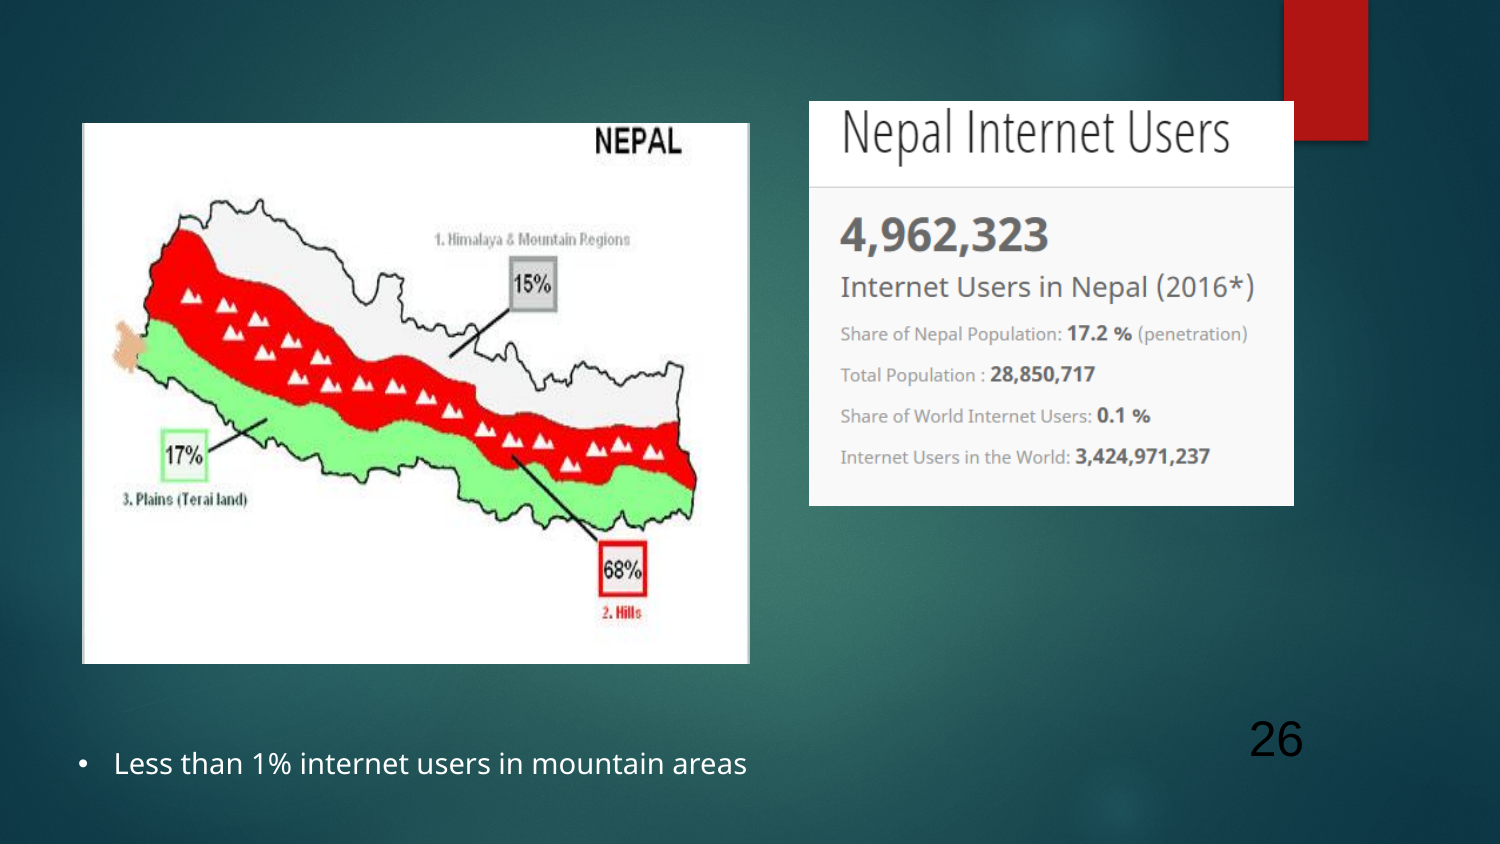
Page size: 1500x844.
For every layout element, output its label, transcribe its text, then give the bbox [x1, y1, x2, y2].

text_box 26 [1233, 691, 1331, 773]
picture [0, 0, 1500, 844]
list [81, 123, 751, 664]
text_box Less than 1% internet users in mountain areas [66, 740, 865, 786]
